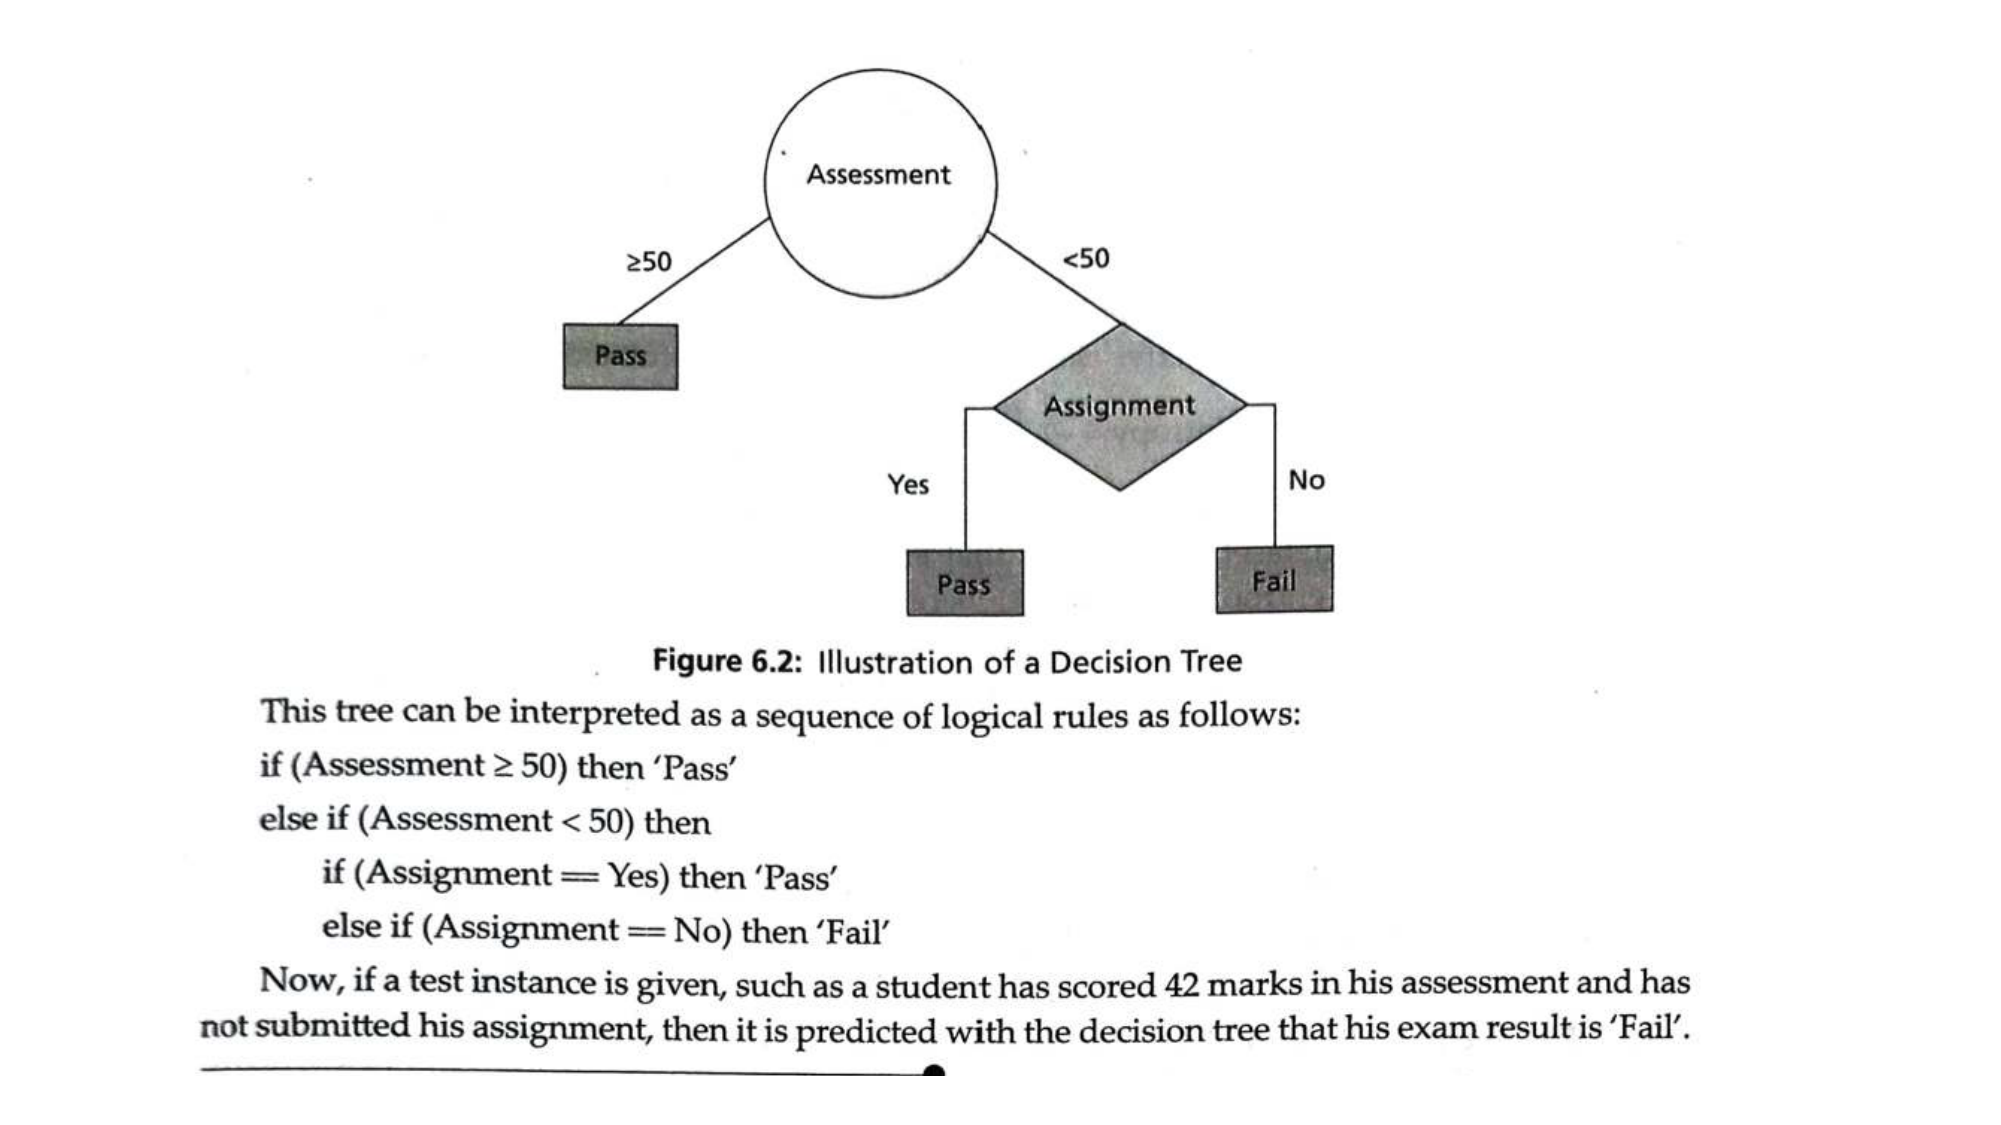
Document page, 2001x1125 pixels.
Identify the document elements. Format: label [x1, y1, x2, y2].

picture [178, 49, 1821, 1076]
